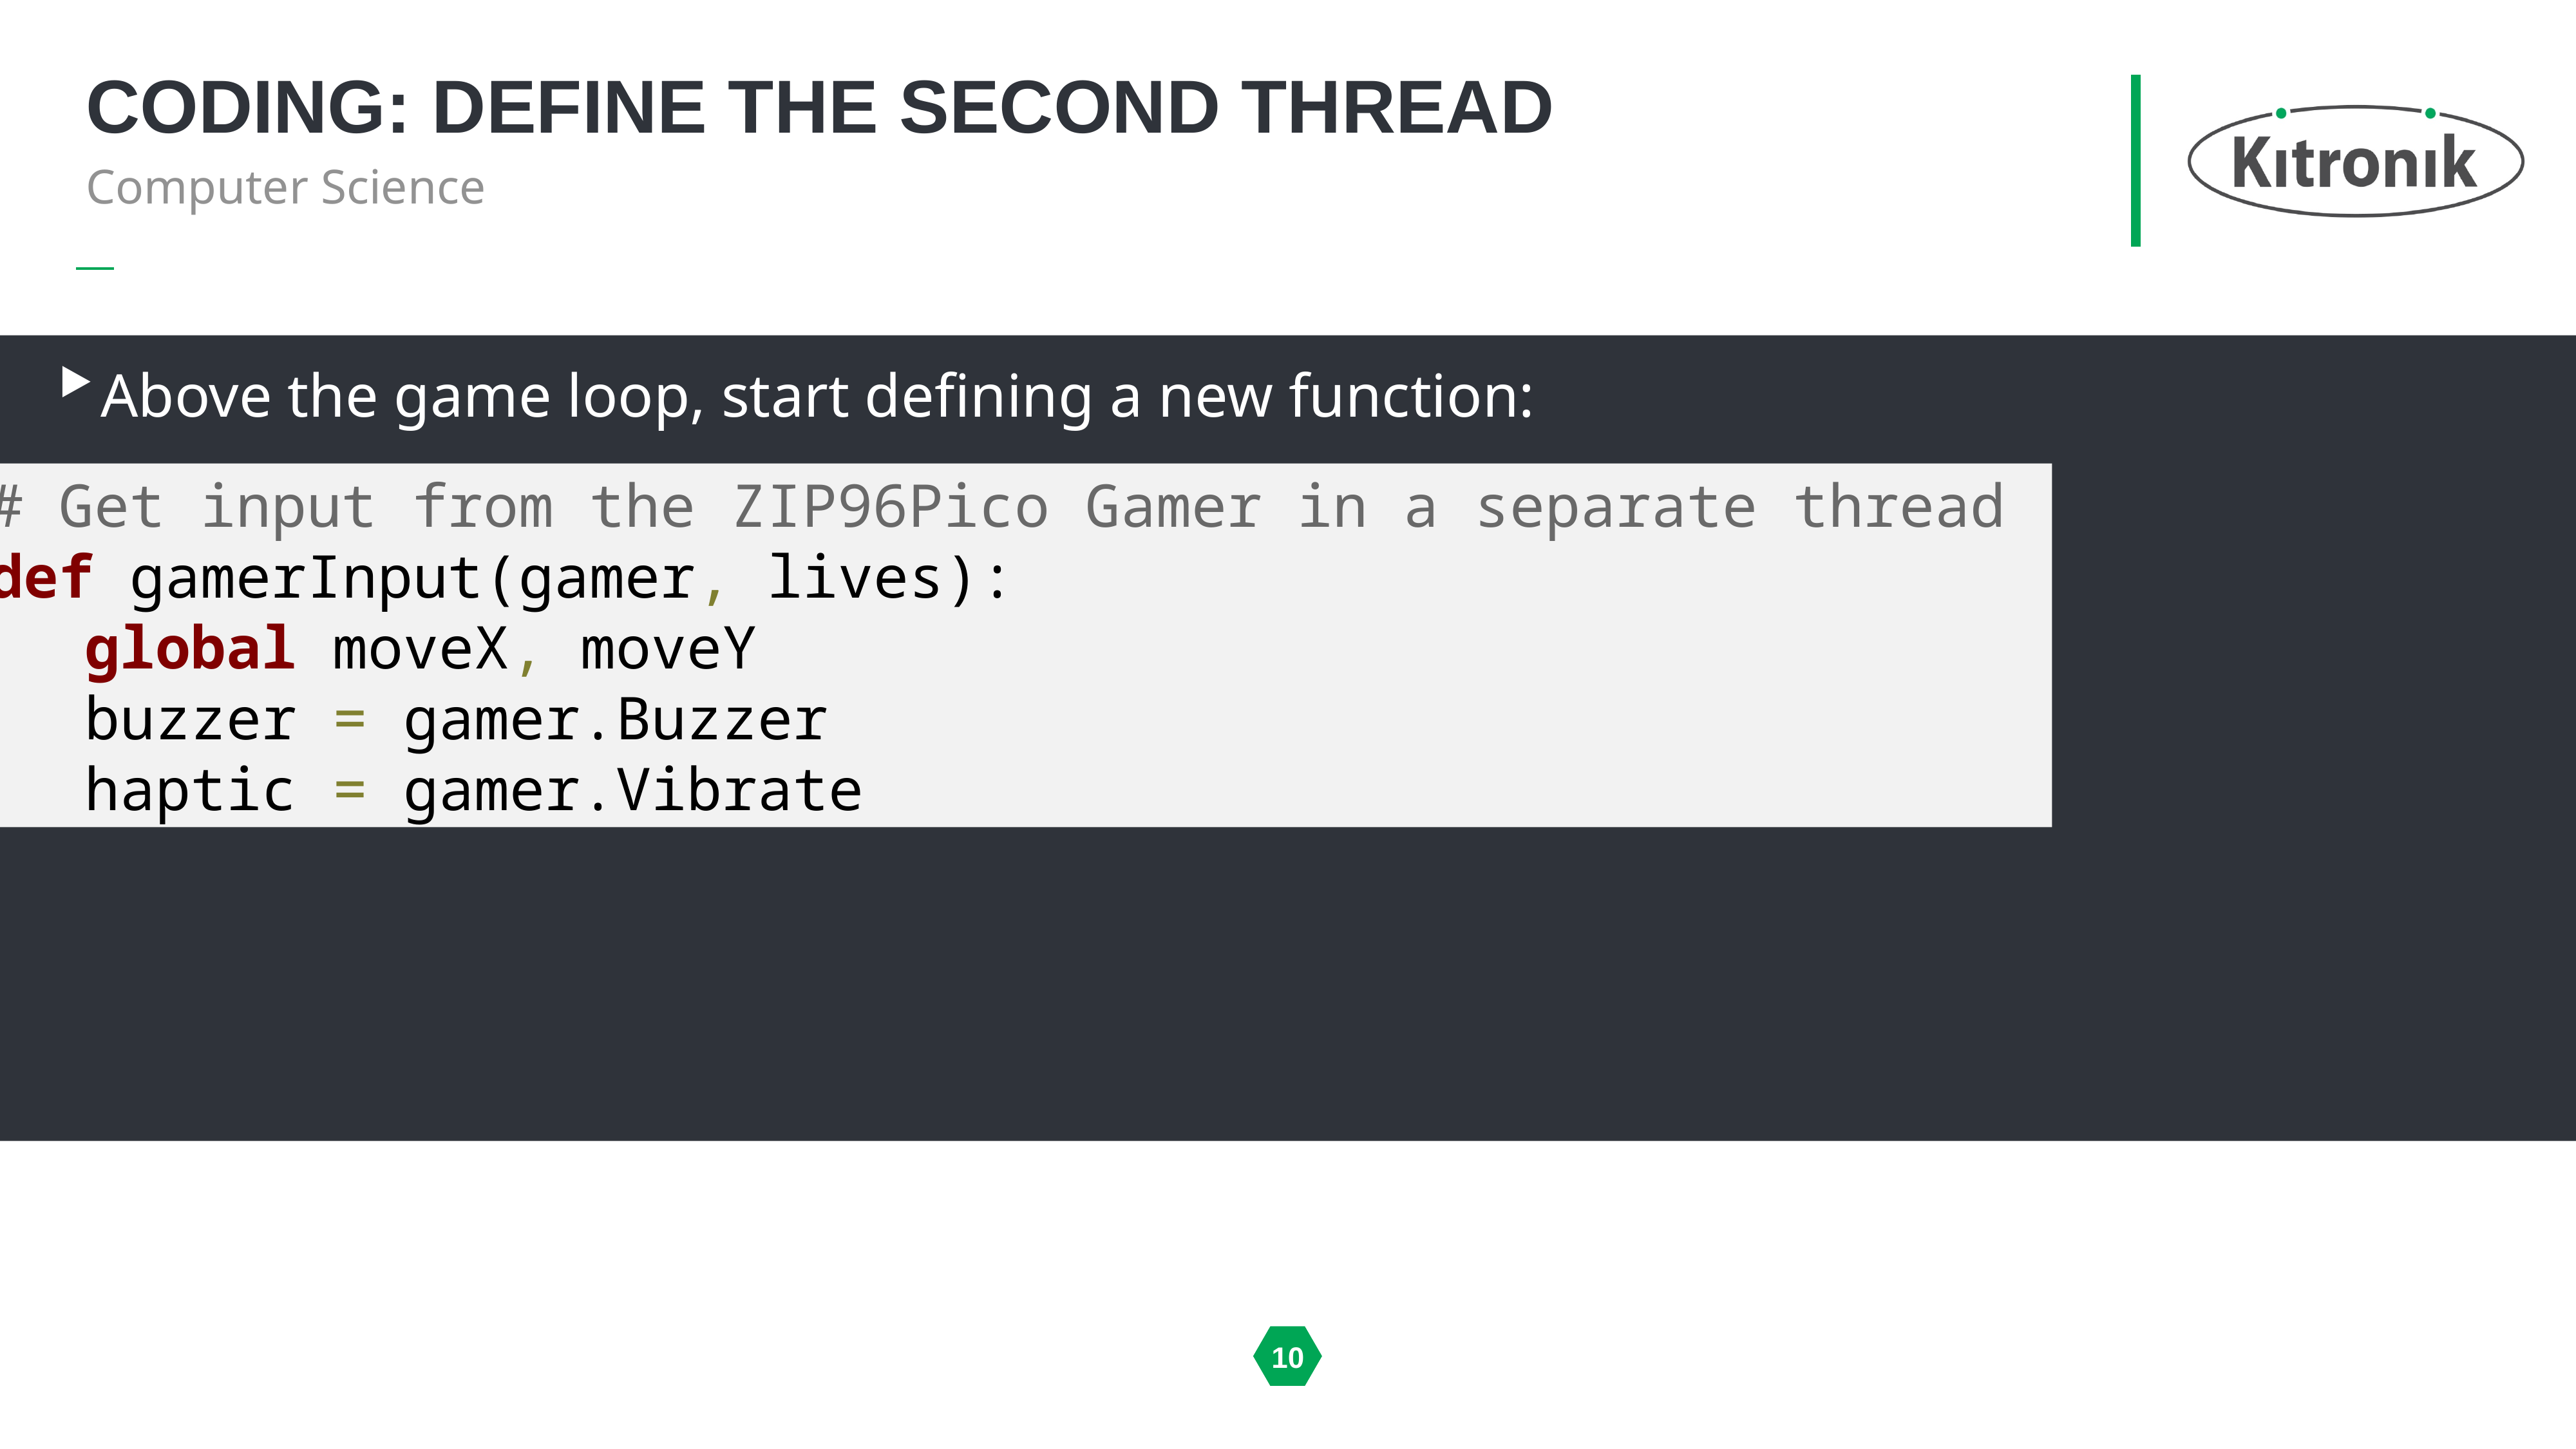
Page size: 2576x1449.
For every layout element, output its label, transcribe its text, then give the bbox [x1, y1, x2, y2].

title Coding: define the second thread [76, 52, 2031, 174]
slide_number 10 [1253, 1331, 1323, 1382]
text_box [1267, 1326, 1307, 1331]
text_box # Get input from the ZIP96Pico Gamer in a separate thread def gamerInput(gamer, lives): global moveX, moveY buzzer = gamer.Buzzer haptic = gamer.Vibrate [0, 463, 2052, 828]
picture [2186, 103, 2526, 219]
text_box Above the game loop, start defining a new function: [43, 350, 1694, 437]
list Computer Science [76, 174, 2031, 219]
text_box [0, 335, 2576, 1141]
text_box [1268, 1382, 1307, 1386]
